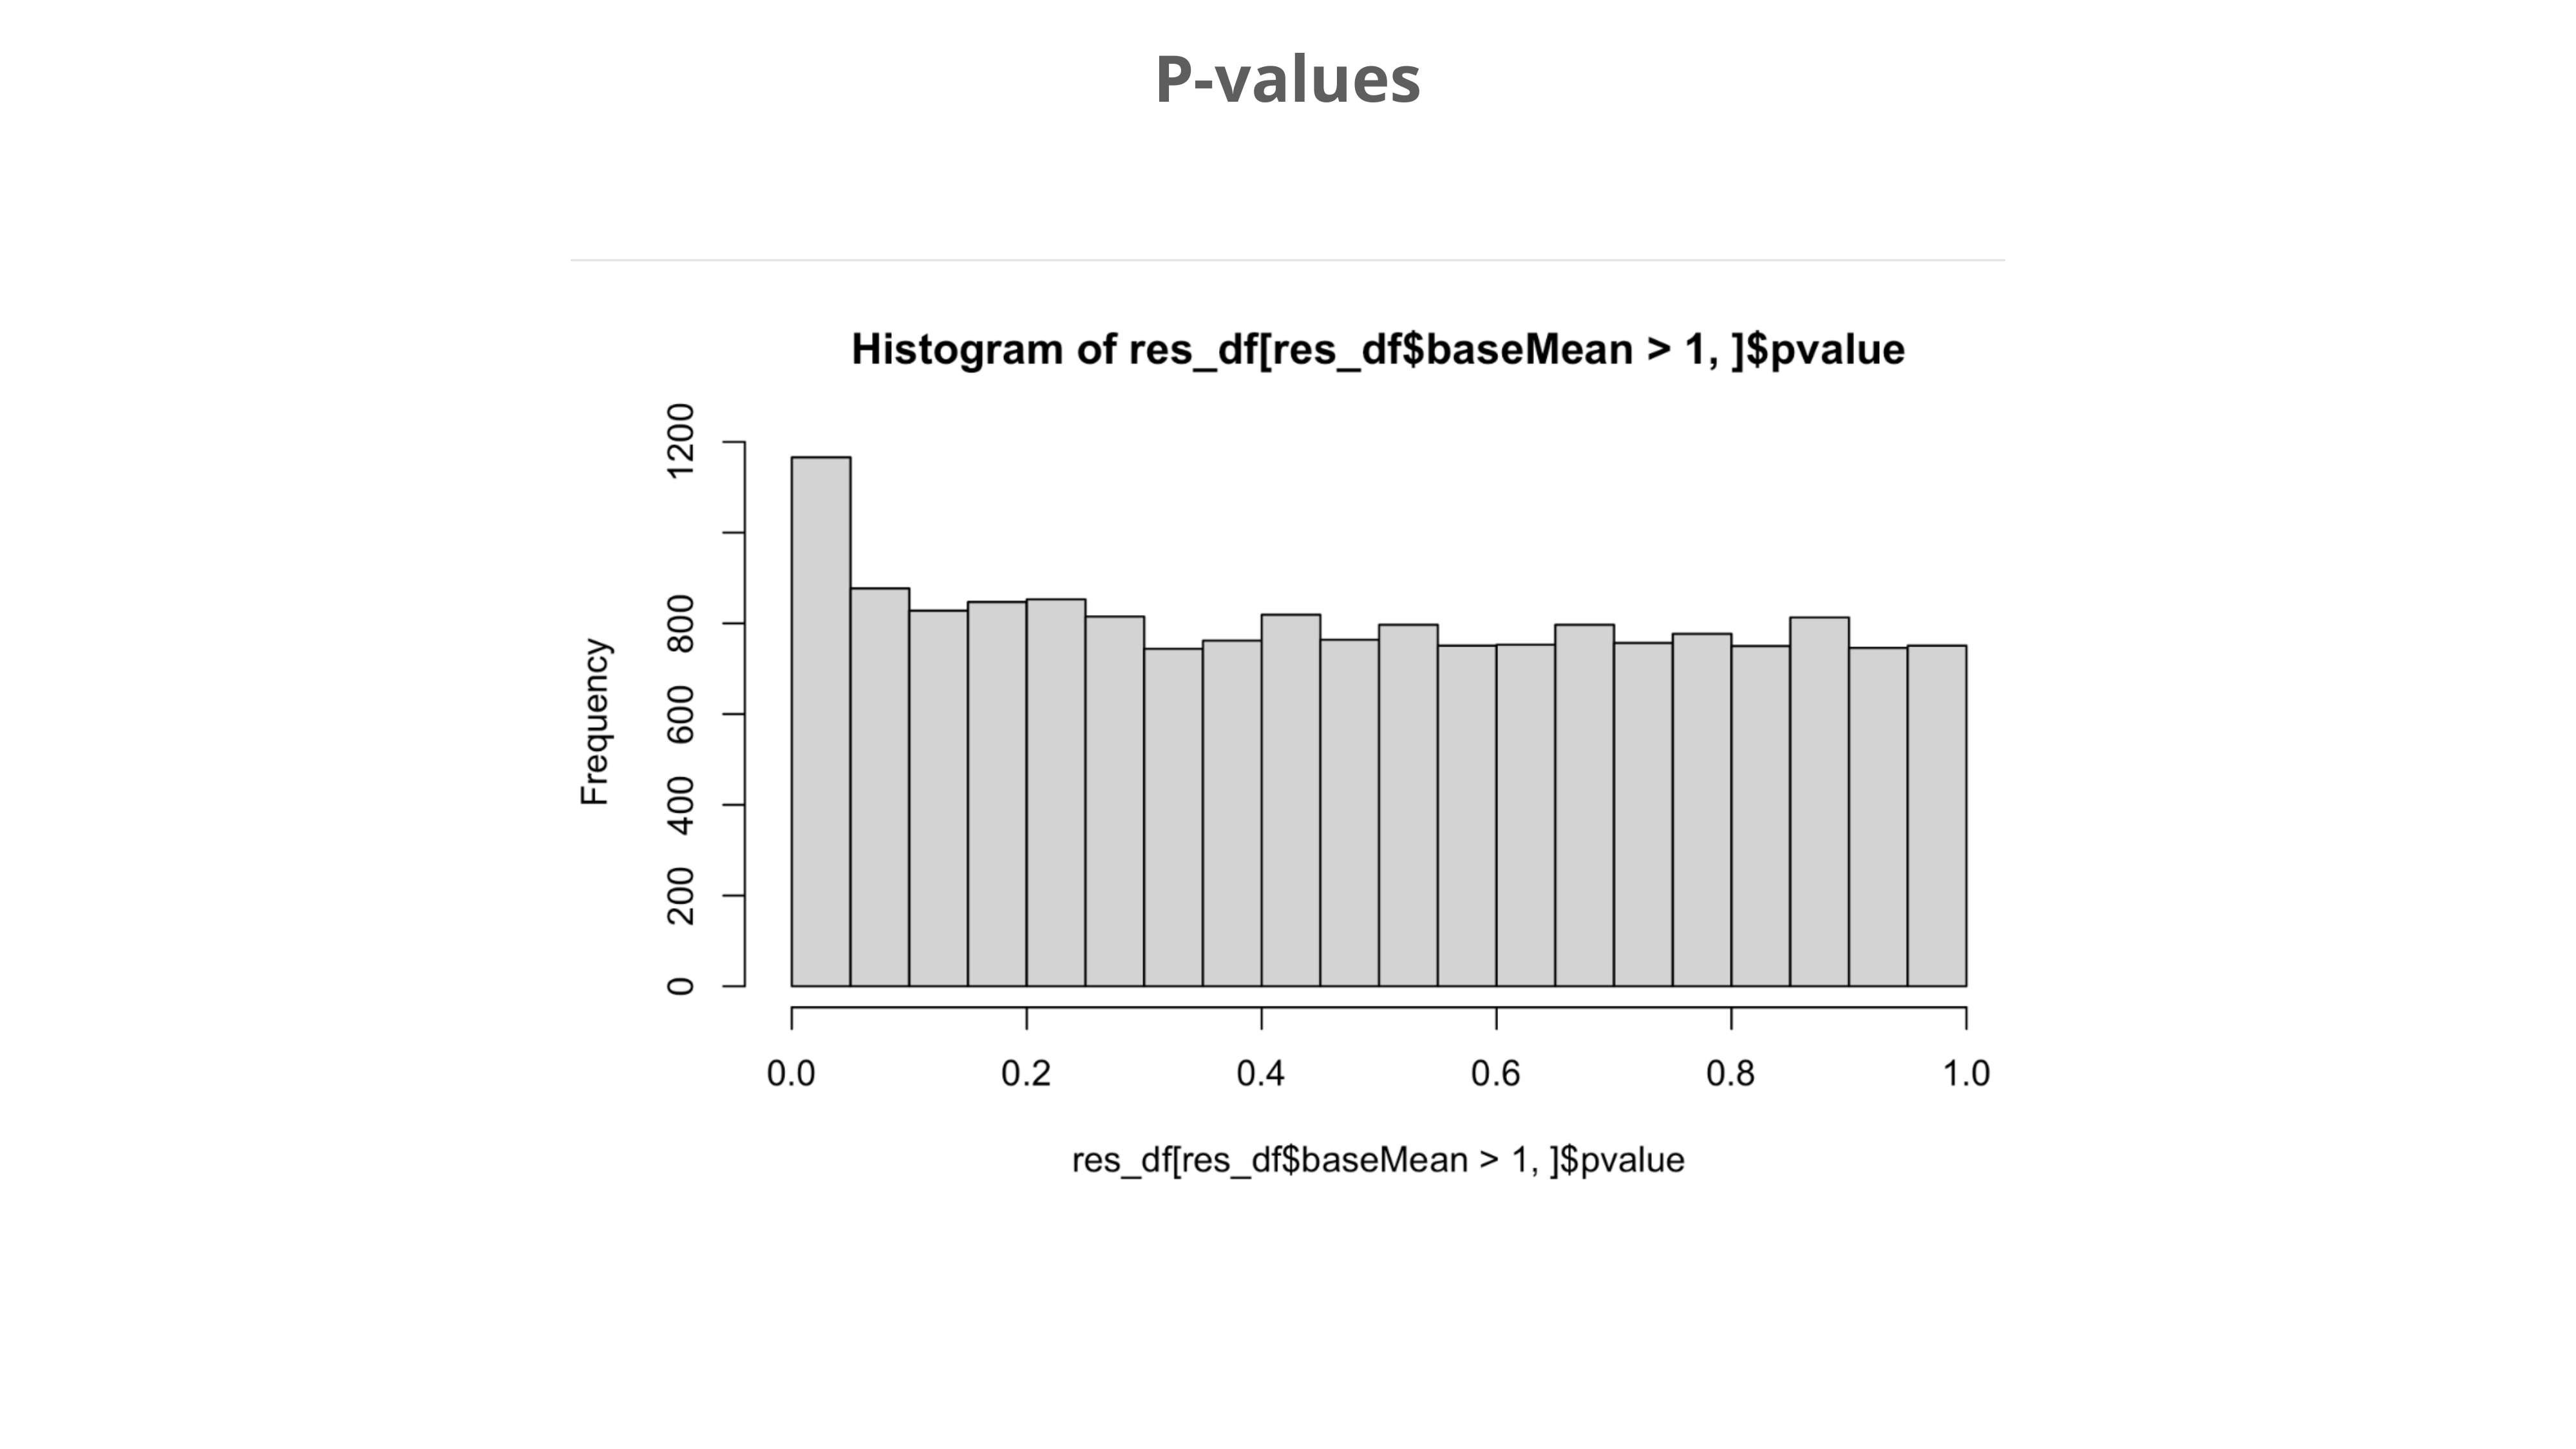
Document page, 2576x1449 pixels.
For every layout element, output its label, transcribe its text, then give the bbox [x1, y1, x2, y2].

text_box P-values [1148, 32, 1428, 120]
picture [571, 260, 2005, 1189]
